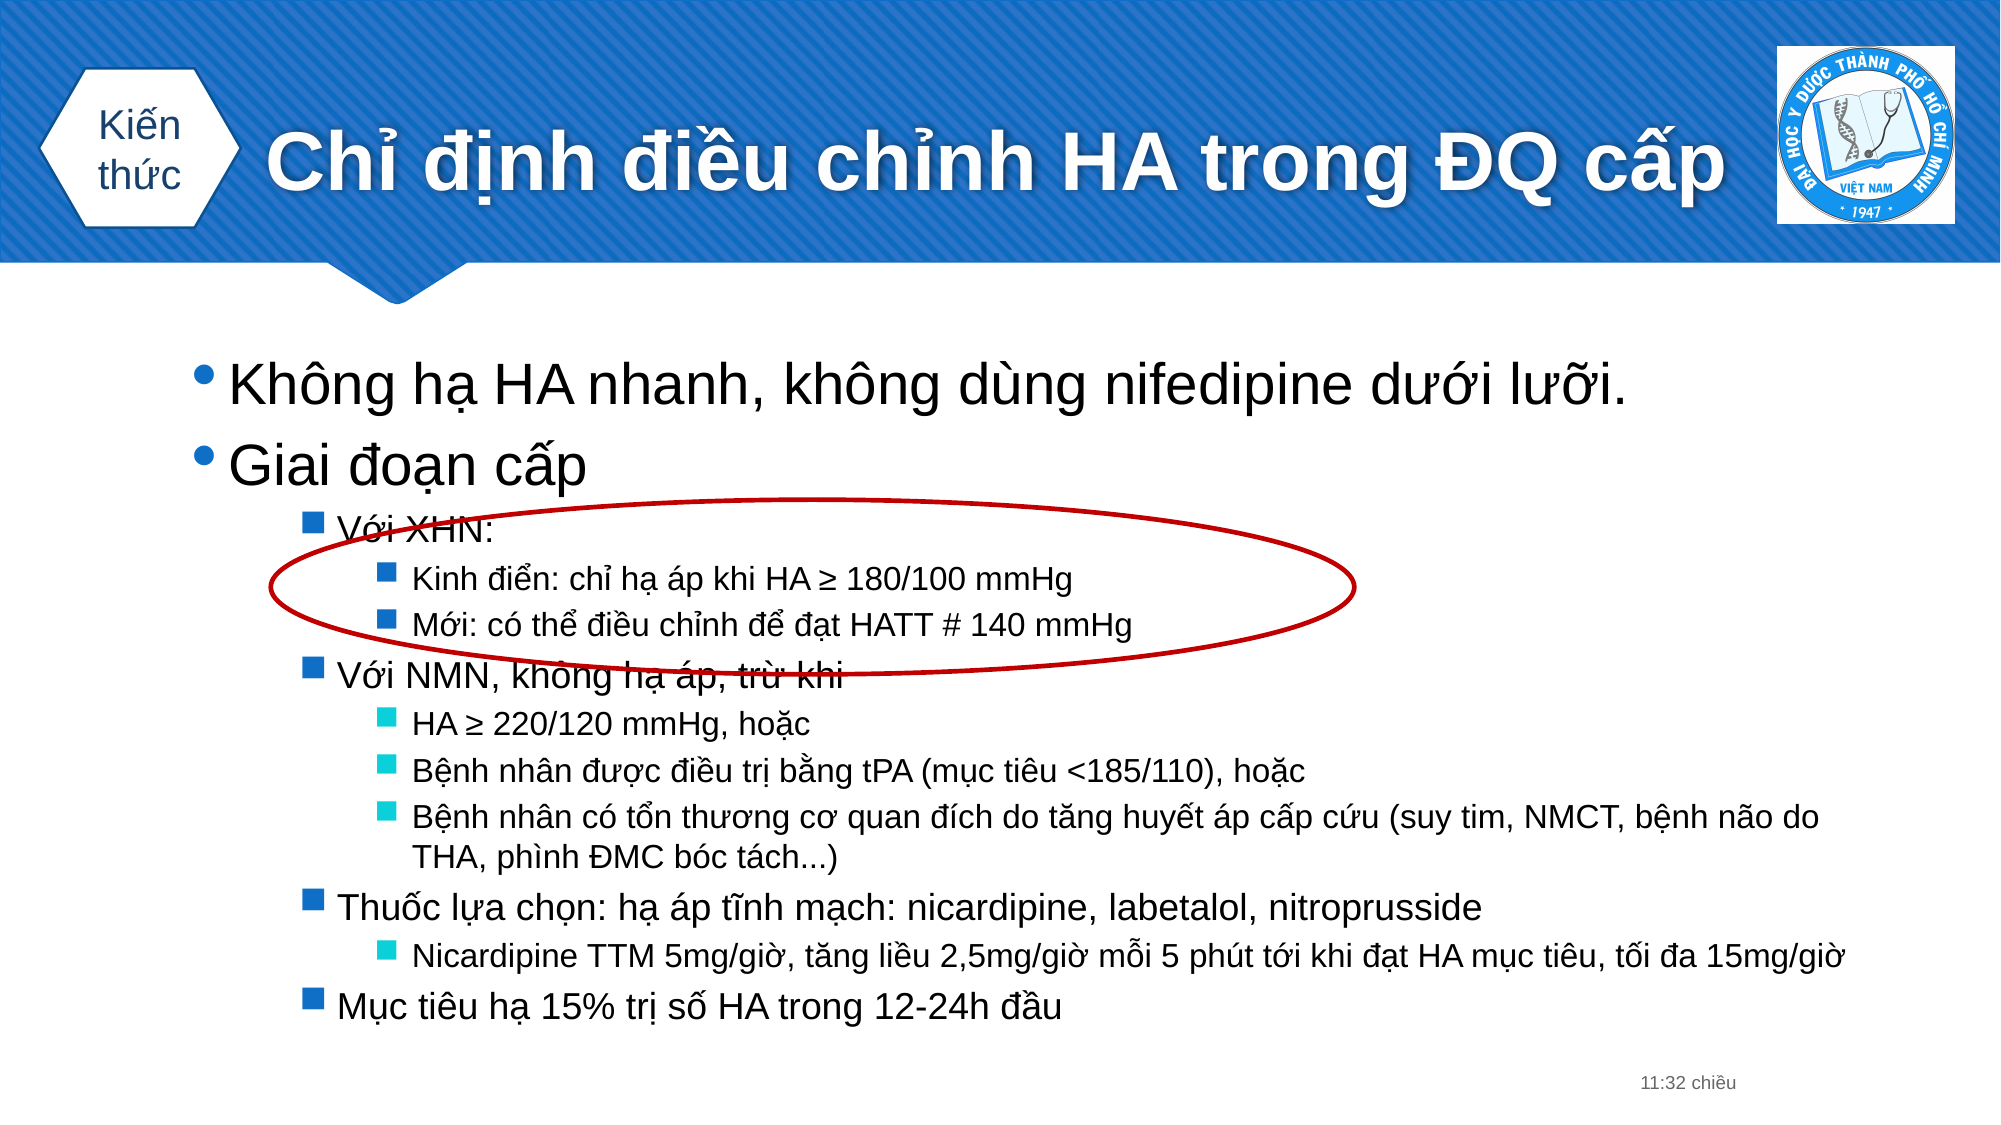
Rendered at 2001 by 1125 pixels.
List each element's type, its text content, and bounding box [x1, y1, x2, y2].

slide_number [1531, 1041, 1752, 1101]
picture [1777, 46, 1955, 224]
text_box Kiến thức [37, 67, 243, 229]
title Chỉ định điều chỉnh HA trong ĐQ cấp [250, 55, 1868, 215]
list Không hạ HA nhanh, không dùng nifedipine dưới lưỡi. Giai đoạn cấp Với XHN: Kinh điển: chỉ hạ áp khi HA ≥ 180/100 mmHg Mới: có thể điều chỉnh để đạt HATT # 140 mmHg Với NMN, không hạ áp, trừ khi HA ≥ 220/120 mmHg, hoặc Bệnh nhân được điều trị bằng tPA (mục tiêu <185/110), hoặc Bệnh nhân có tổn thương cơ quan đích do tăng huyết áp cấp cứu (suy tim, NMCT, bệnh não do THA, phình ĐMC bóc tách...) Thuốc lựa chọn: hạ áp tĩnh mạch: nicardipine, labetalol, nitroprusside Nicardipine TTM 5mg/giờ, tăng liều 2,5mg/giờ mỗi 5 phút tới khi đạt HA mục tiêu, tối đa 15mg/giờ Mục tiêu hạ 15% trị số HA trong 12-24h đầu [134, 303, 1868, 1070]
text_box [269, 498, 1356, 676]
